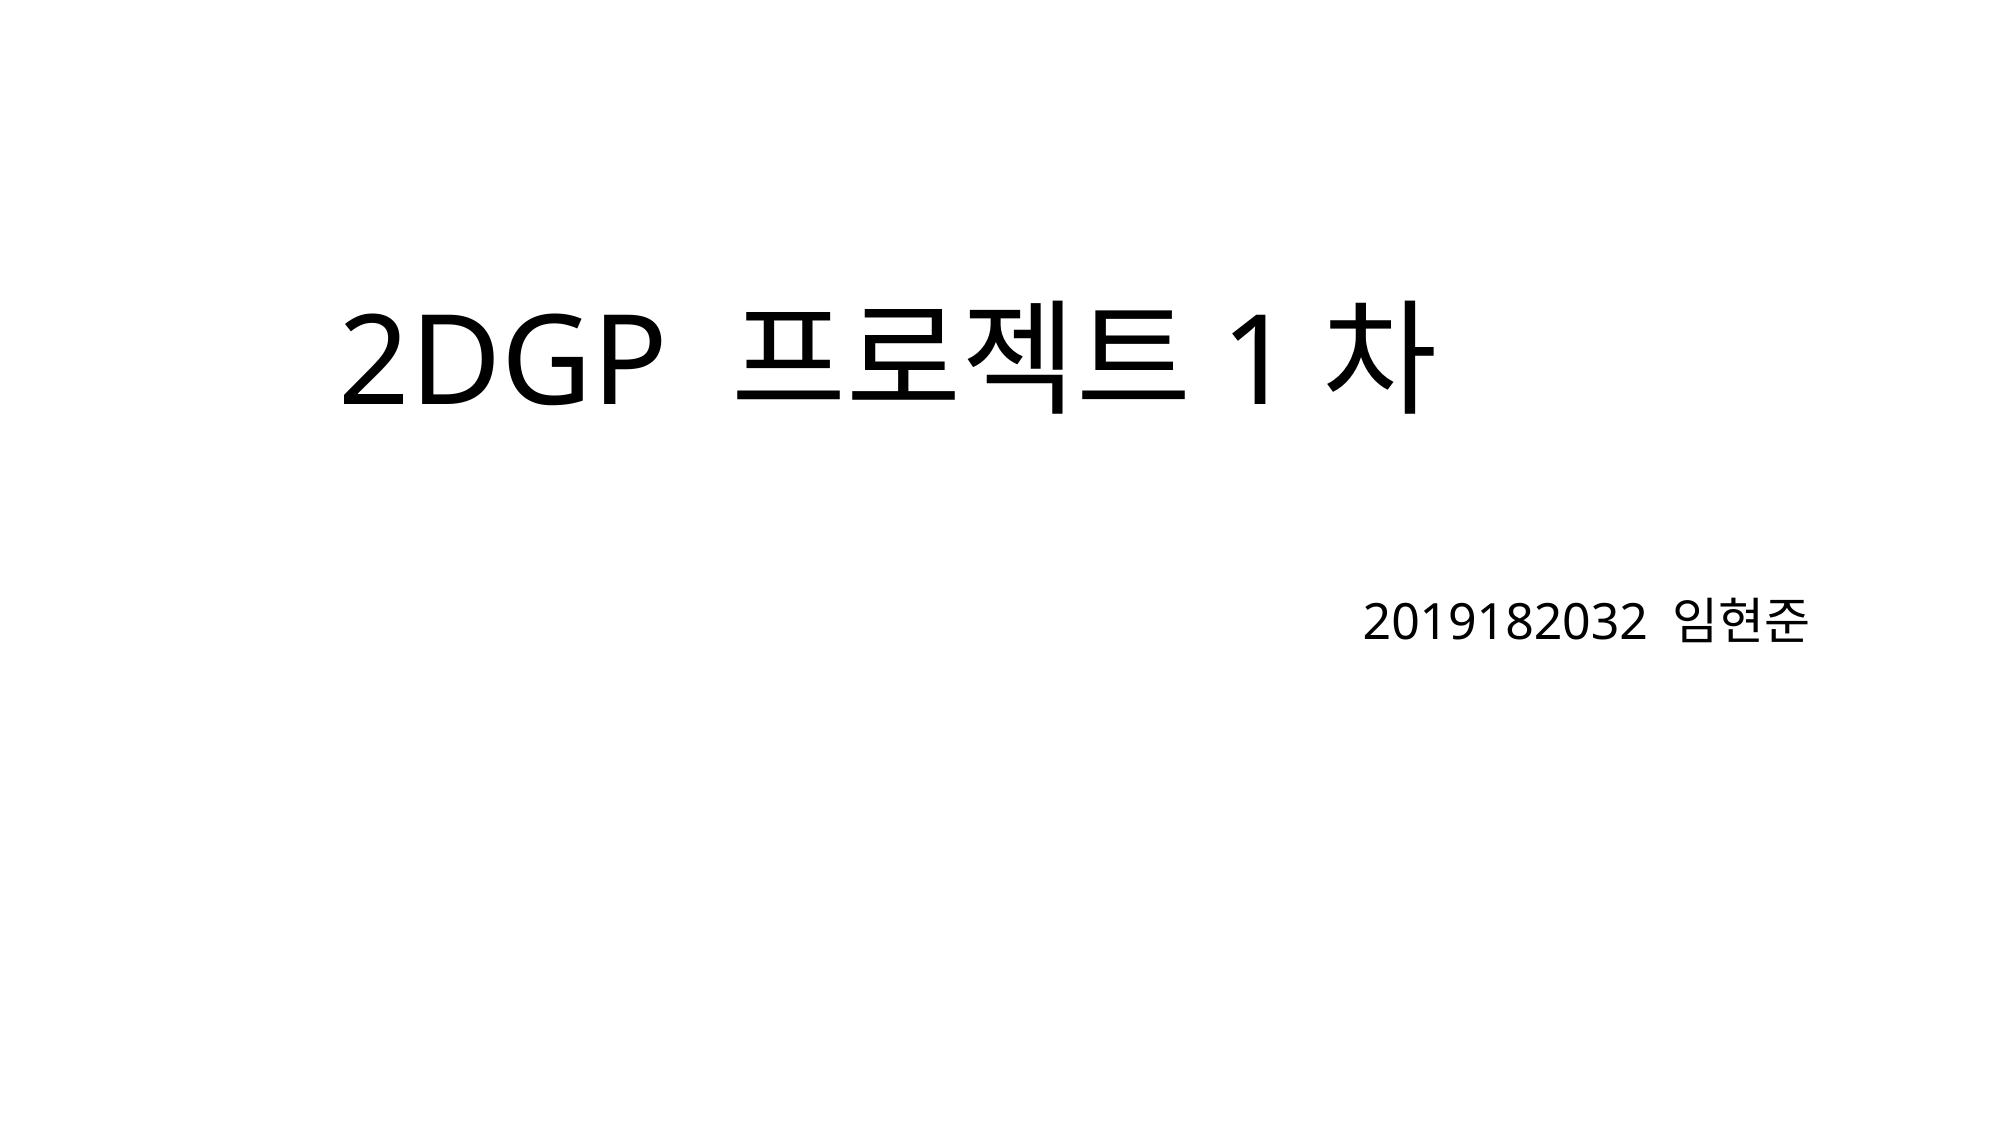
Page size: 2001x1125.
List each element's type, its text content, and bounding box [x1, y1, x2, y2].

subtitle 2019182032 임현준 [1188, 589, 1986, 680]
title 2DGP 프로젝트1차 [138, 47, 1639, 440]
